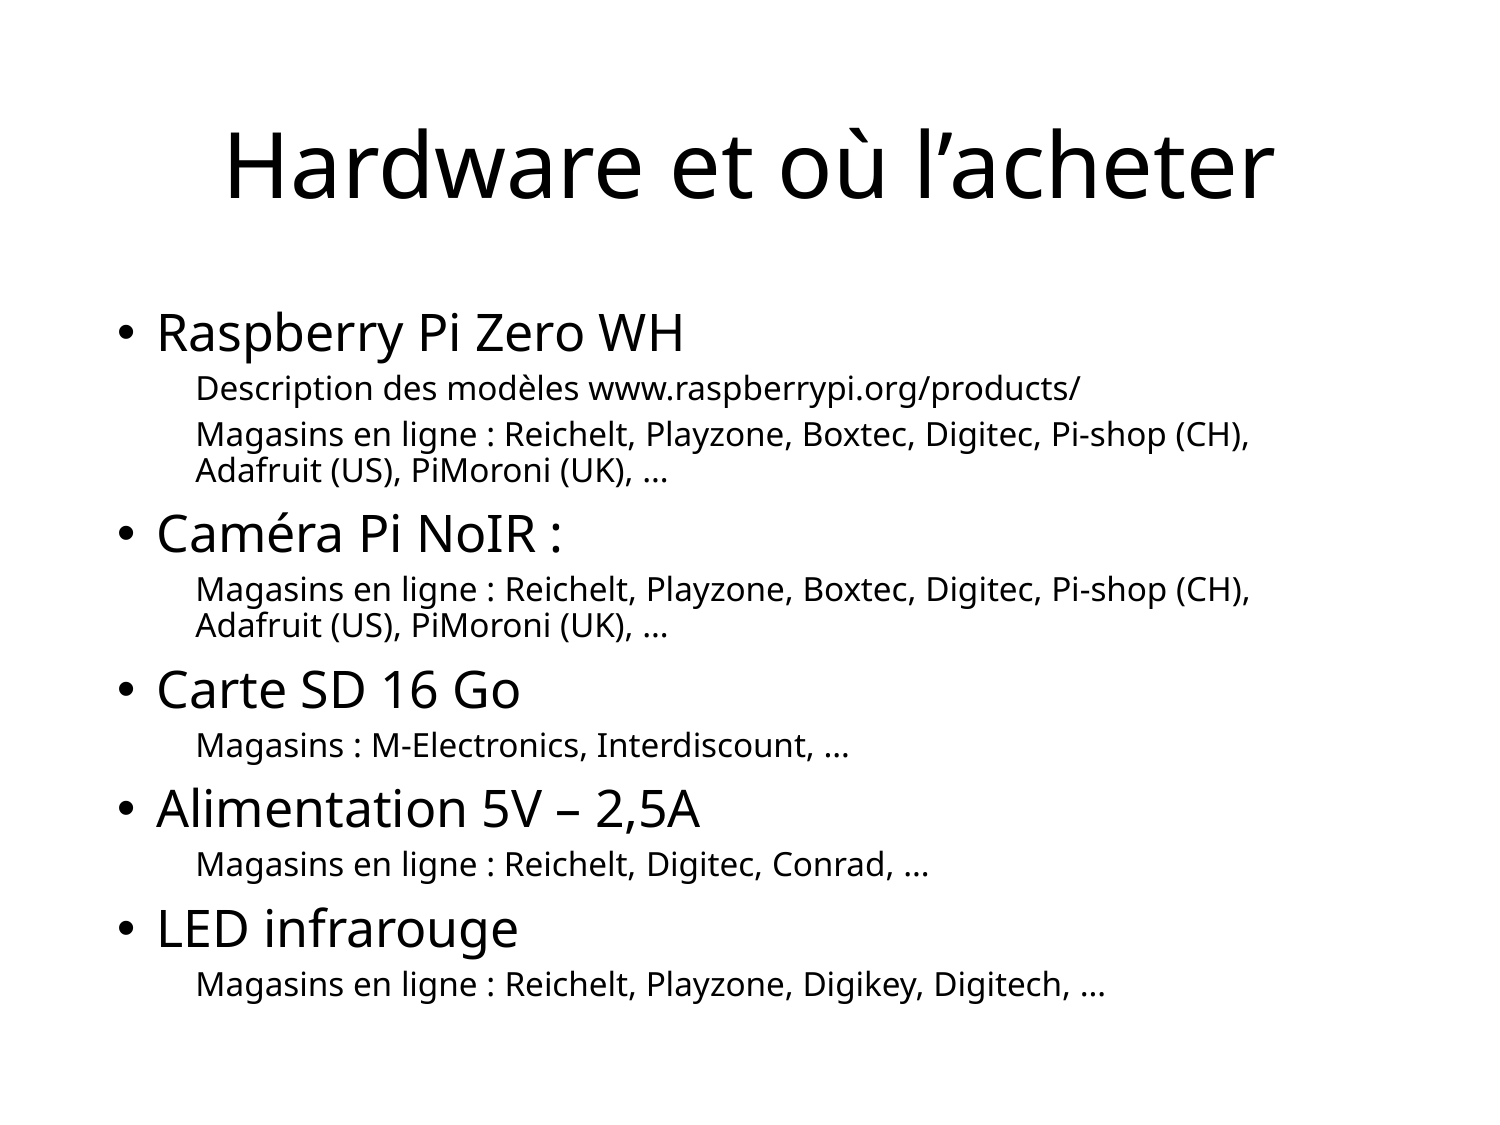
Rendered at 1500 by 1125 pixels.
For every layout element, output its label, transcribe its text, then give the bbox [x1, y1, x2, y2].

text_box Raspberry Pi Zero WH Description des modèles www.raspberrypi.org/products/ Magasins en ligne : Reichelt, Playzone, Boxtec, Digitec, Pi-shop (CH), Adafruit (US), PiMoroni (UK), … Caméra Pi NoIR : Magasins en ligne : Reichelt, Playzone, Boxtec, Digitec, Pi-shop (CH), Adafruit (US), PiMoroni (UK), … Carte SD 16 Go Magasins : M-Electronics, Interdiscount, … Alimentation 5V – 2,5A Magasins en ligne : Reichelt, Digitec, Conrad, … LED infrarouge Magasins en ligne : Reichelt, Playzone, Digikey, Digitech, … [103, 299, 1397, 1014]
text_box Hardware et où l’acheter [103, 59, 1397, 278]
